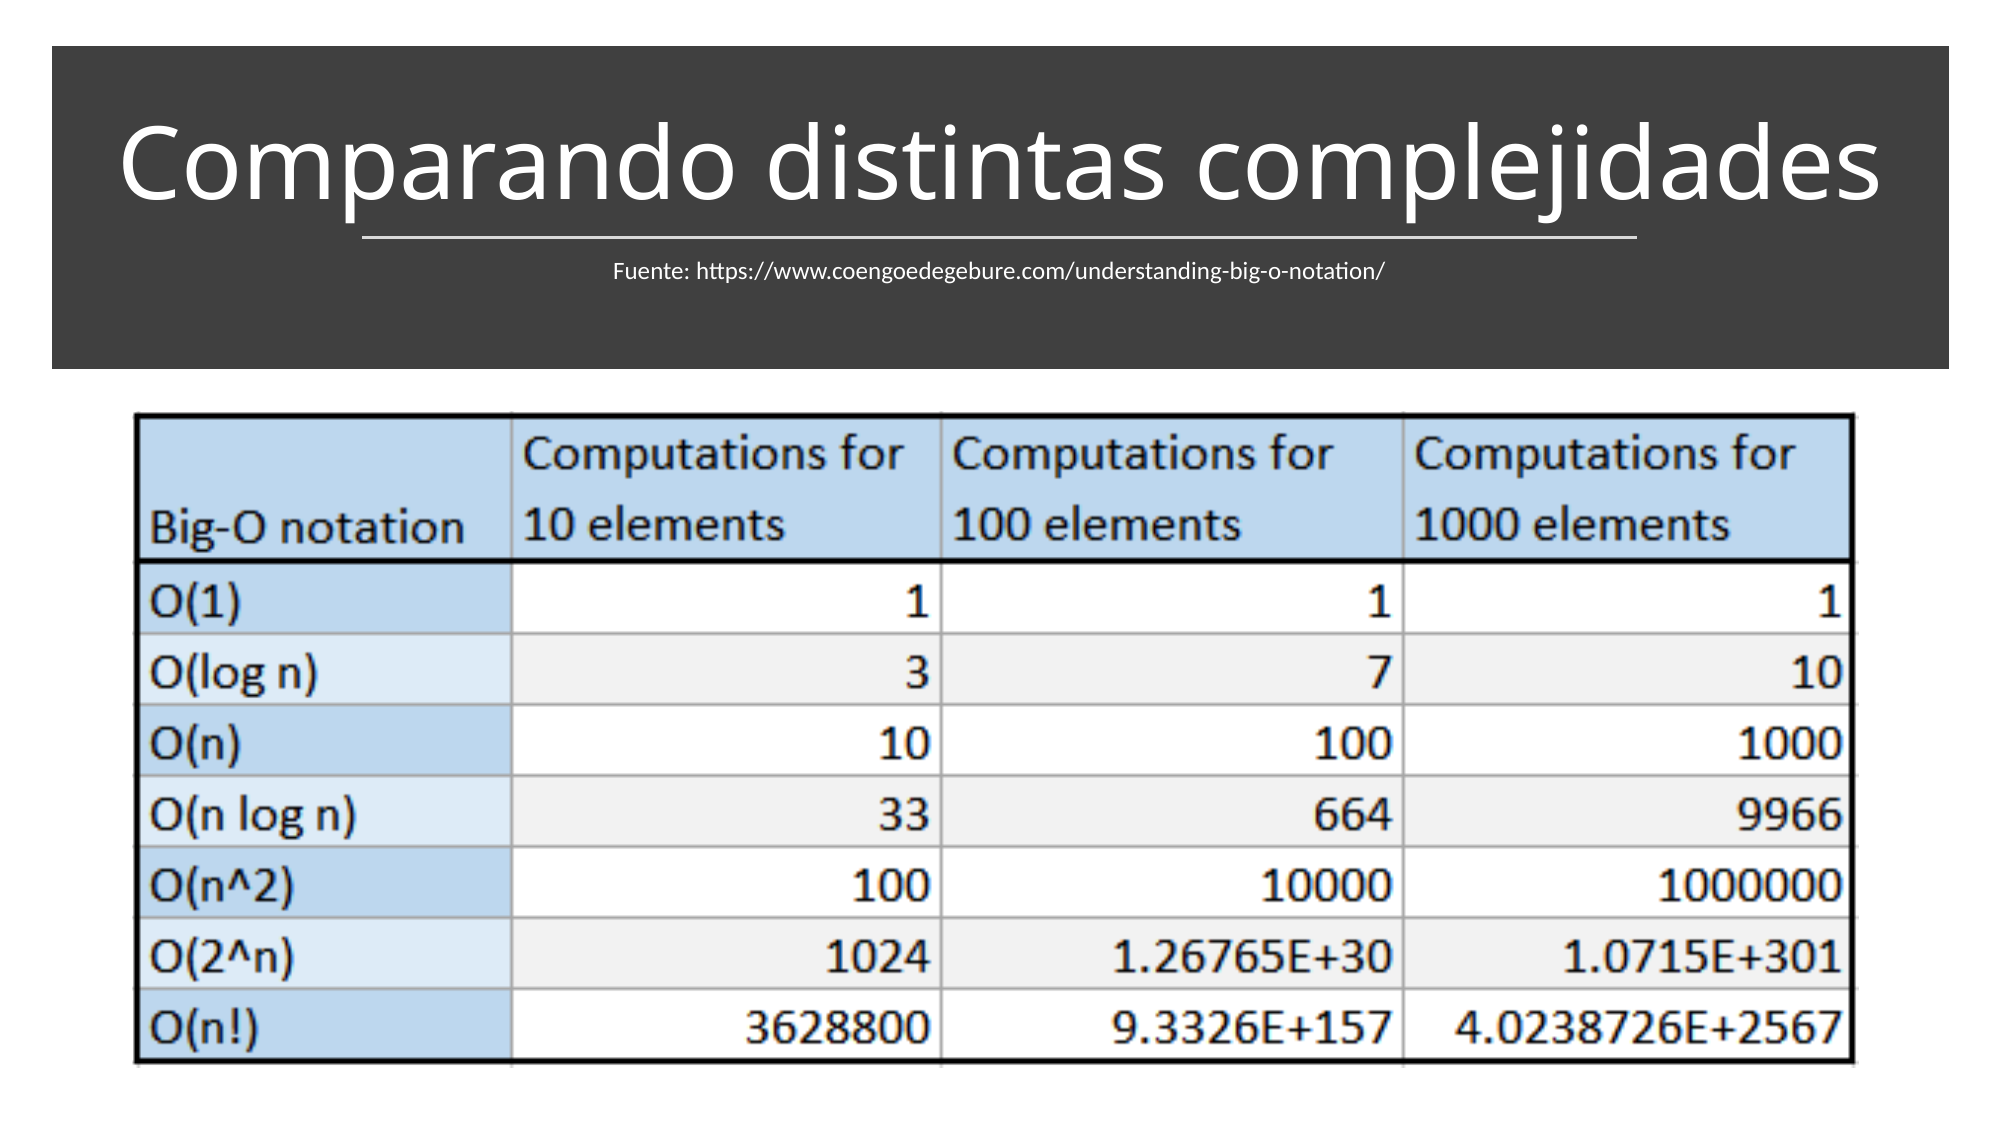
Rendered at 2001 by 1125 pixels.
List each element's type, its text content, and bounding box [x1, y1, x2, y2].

picture [132, 411, 1859, 1068]
list Fuente: https://www.coengoedegebure.com/understanding-big-o-notation/ [249, 250, 1750, 320]
title Comparando distintas complejidades [86, 76, 1914, 230]
text_box [61, 55, 1939, 360]
